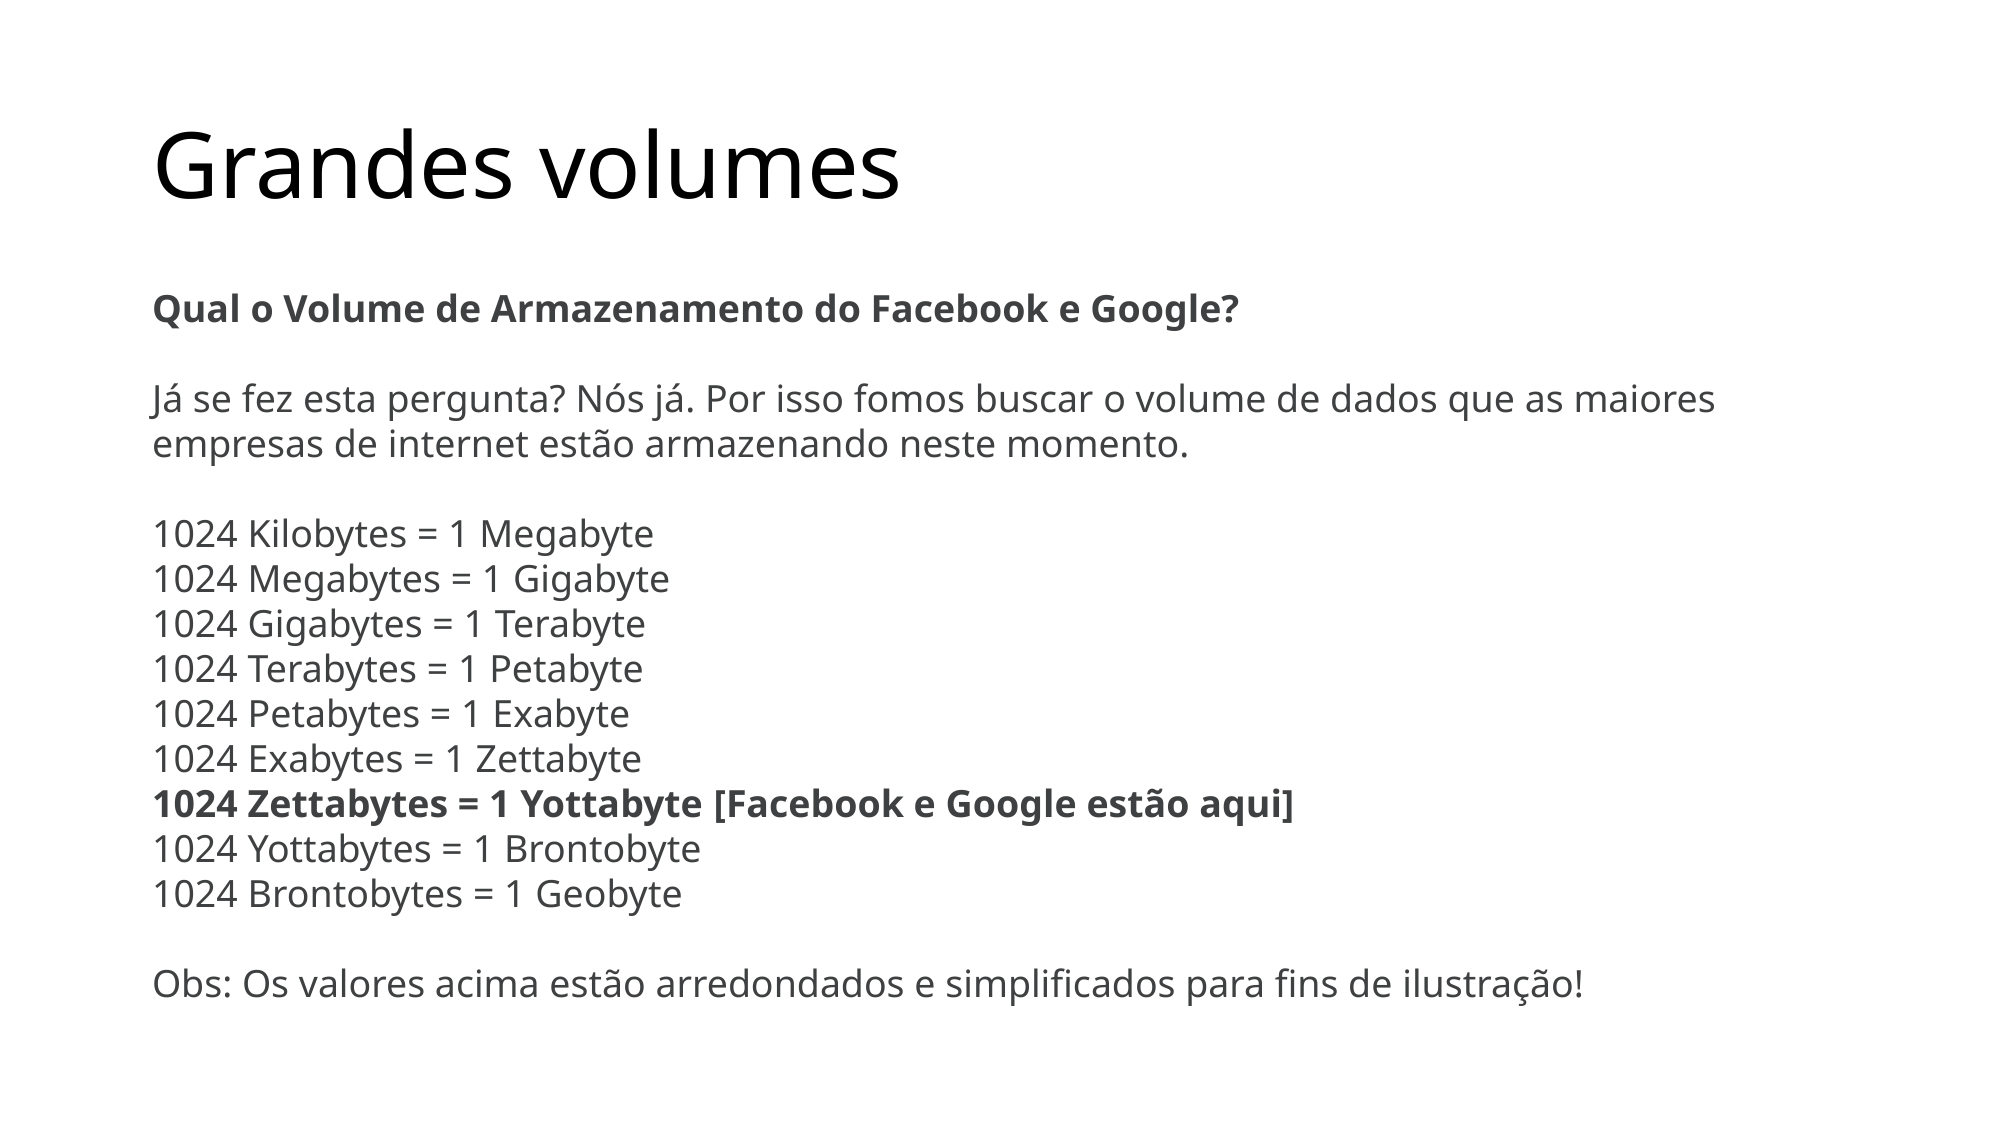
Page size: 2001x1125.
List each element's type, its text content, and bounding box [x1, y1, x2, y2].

text_box Qual o Volume de Armazenamento do Facebook e Google? Já se fez esta pergunta? Nós já. Por isso fomos buscar o volume de dados que as maiores empresas de internet estão armazenando neste momento. 1024 Kilobytes = 1 Megabyte 1024 Megabytes = 1 Gigabyte 1024 Gigabytes = 1 Terabyte 1024 Terabytes = 1 Petabyte 1024 Petabytes = 1 Exabyte 1024 Exabytes = 1 Zettabyte 1024 Zettabytes = 1 Yottabyte [Facebook e Google estão aqui] 1024 Yottabytes = 1 Brontobyte 1024 Brontobytes = 1 Geobyte Obs: Os valores acima estão arredondados e simplificados para fins de ilustração! [137, 277, 1749, 1012]
title Grandes volumes [137, 59, 1863, 278]
